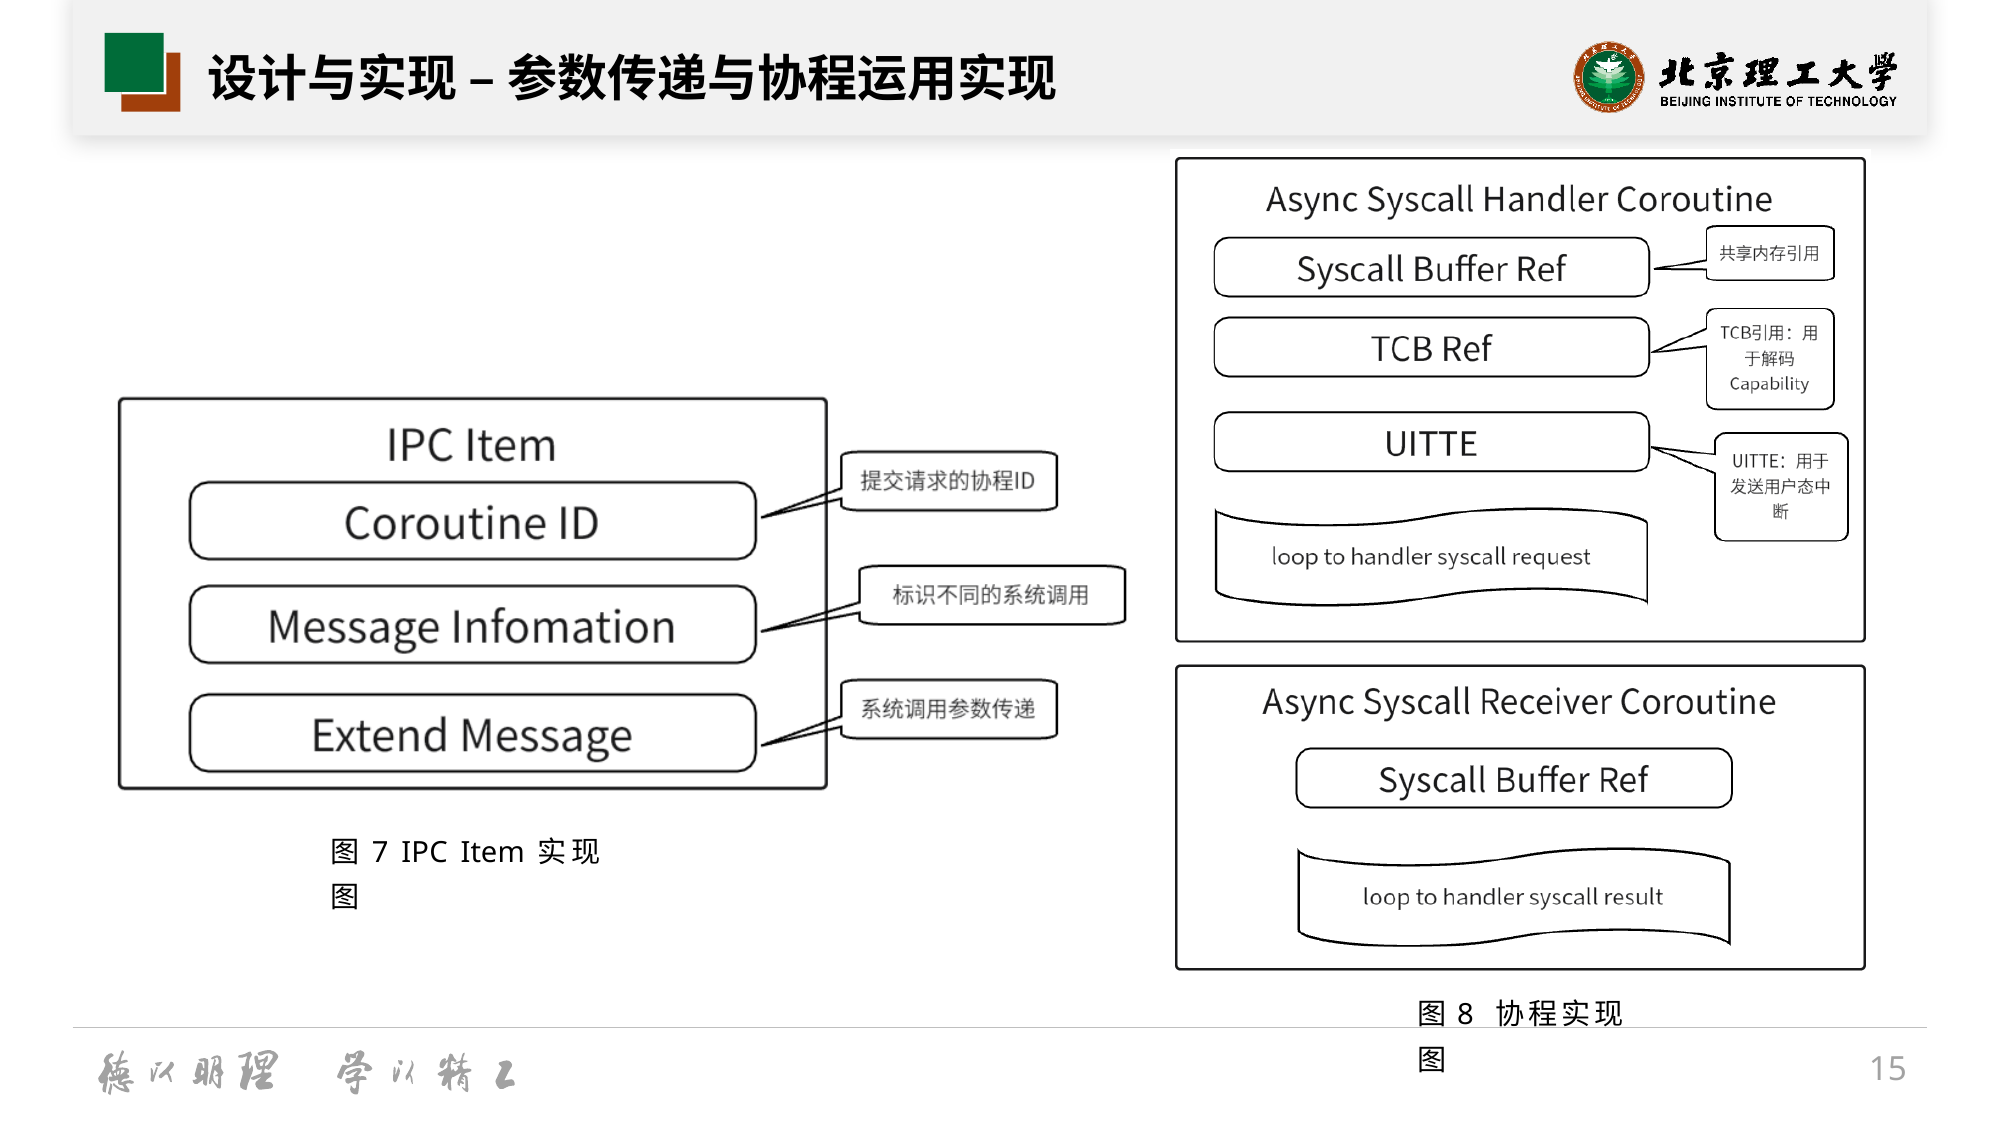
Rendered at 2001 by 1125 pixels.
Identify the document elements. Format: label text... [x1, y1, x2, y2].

picture [1170, 149, 1871, 976]
picture [90, 361, 1141, 816]
text_box 图8 协程实现图 [1402, 977, 1639, 1084]
title 设计与实现 – 参数传递与协程运用实现 [192, 45, 1513, 115]
picture [1573, 41, 1897, 113]
text_box 图7 IPC Item实现图 [315, 816, 616, 921]
